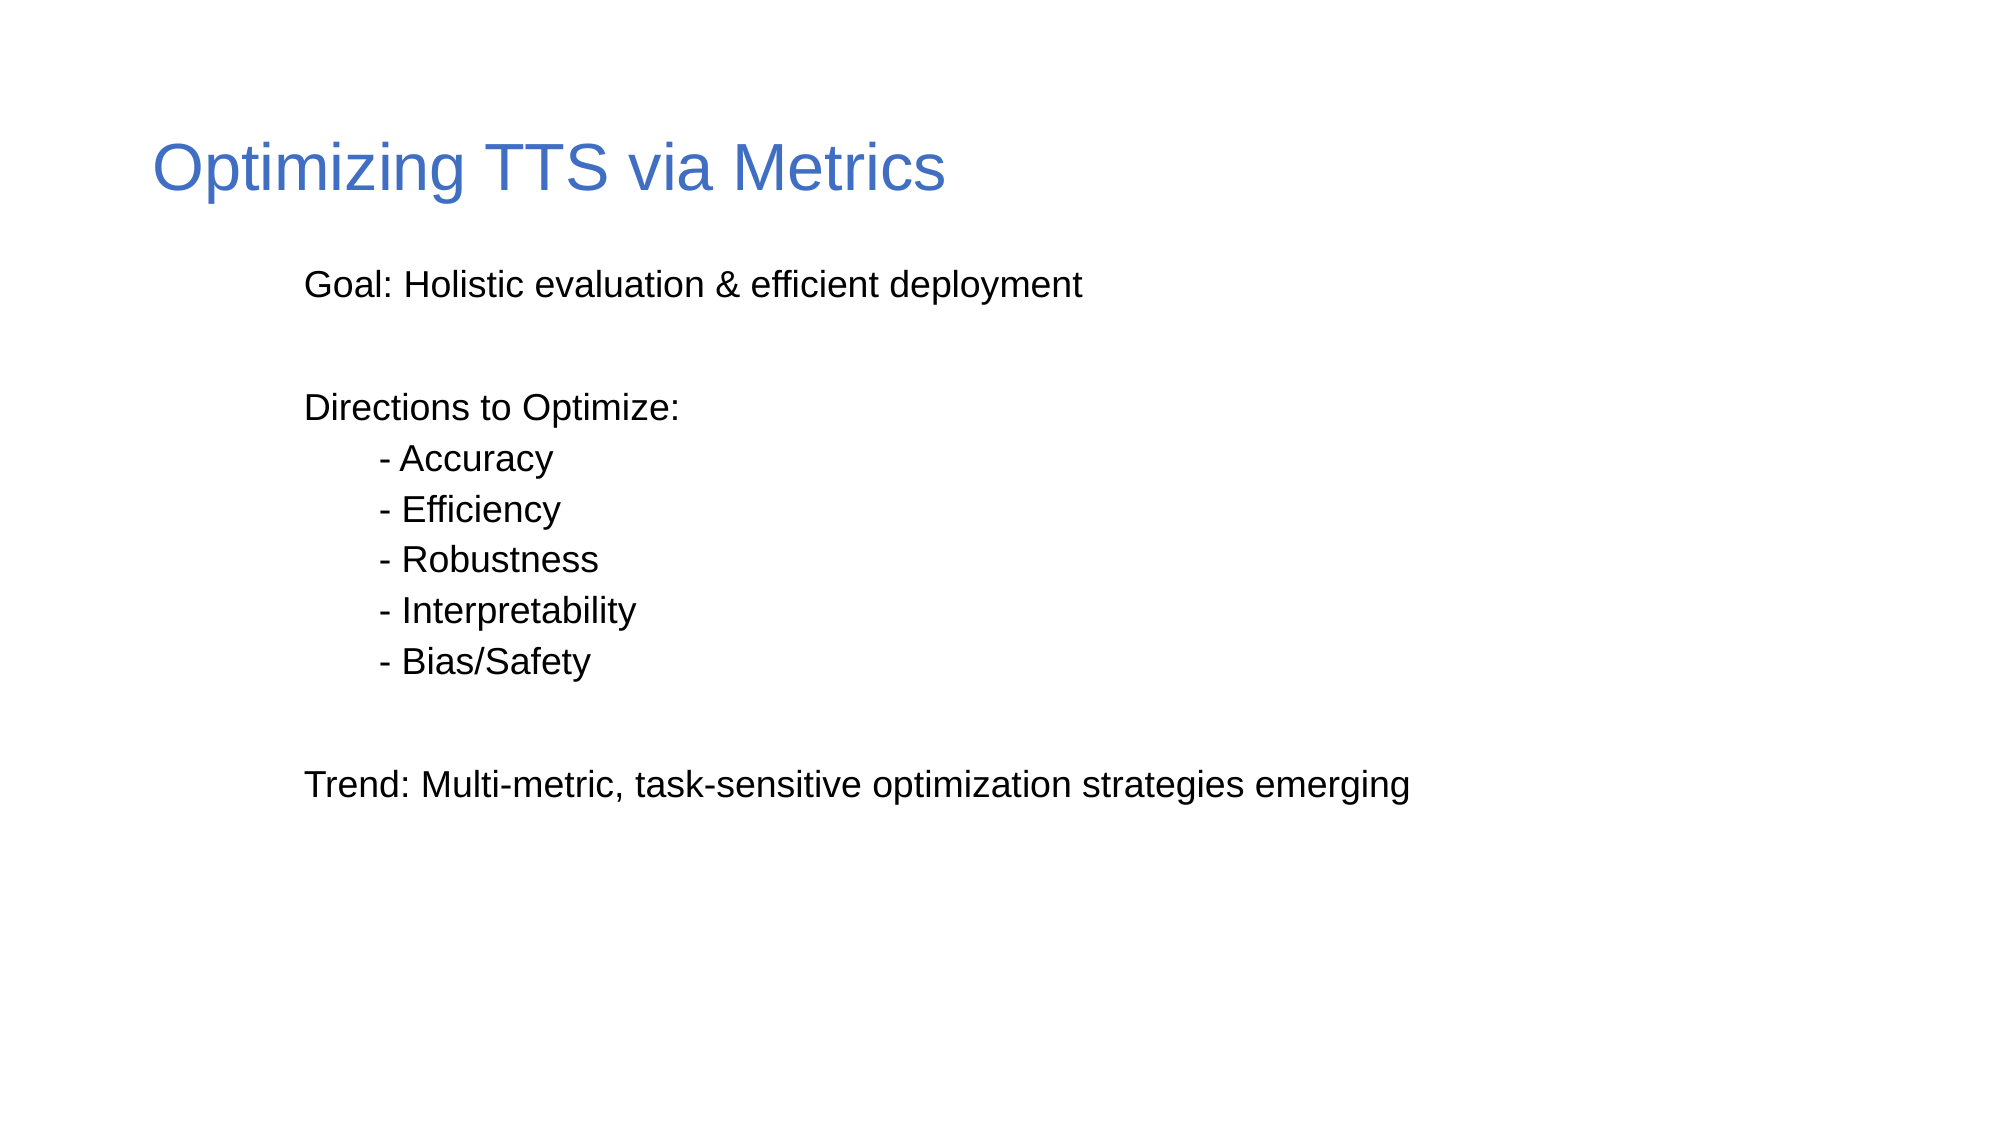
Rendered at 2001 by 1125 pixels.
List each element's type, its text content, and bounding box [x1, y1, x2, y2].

title Optimizing TTS via Metrics [137, 59, 1863, 278]
list Goal: Holistic evaluation & efficient deployment Directions to Optimize: - Accuracy - Efficiency - Robustness - Interpretability - Bias/Safety Trend: Multi-metric, task-sensitive optimization strategies emerging [288, 257, 1562, 972]
